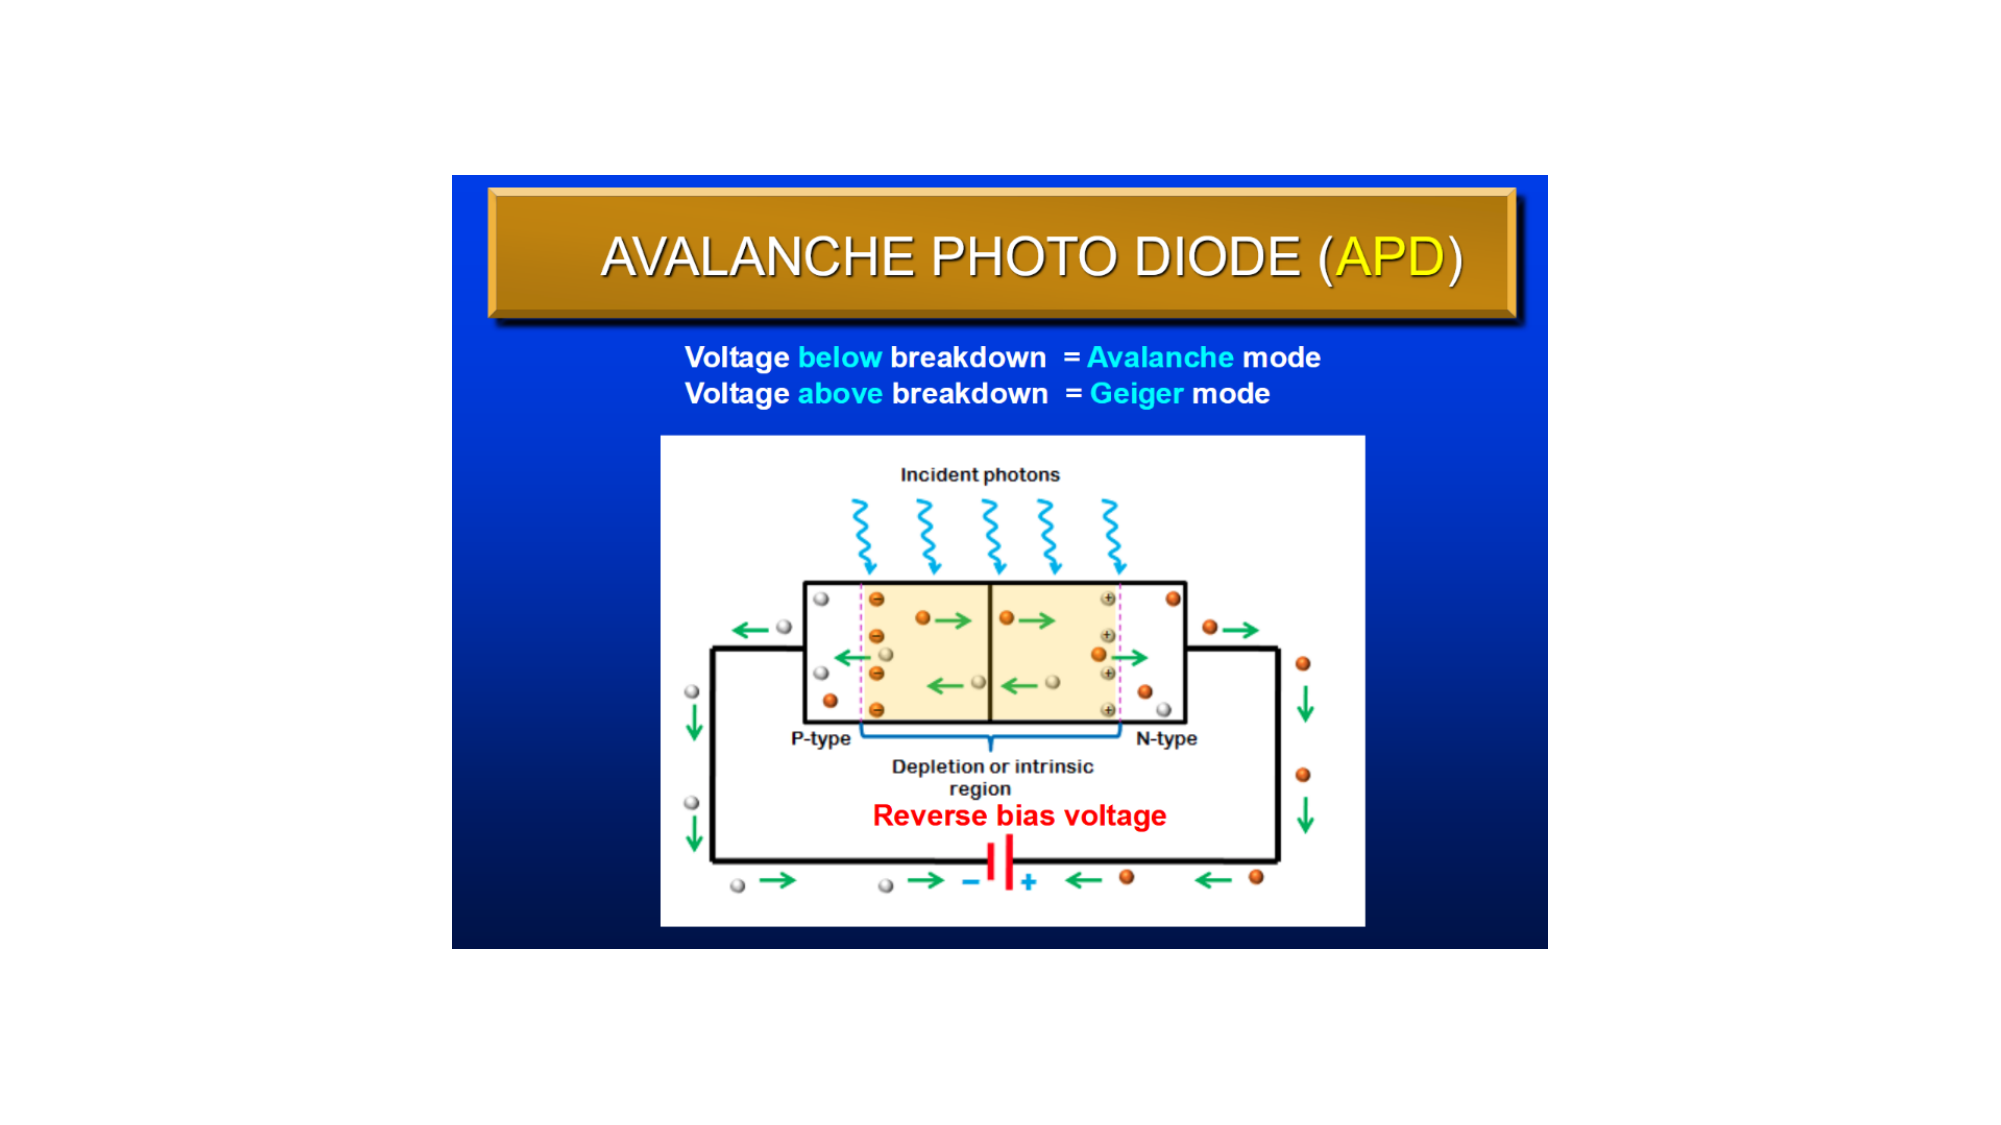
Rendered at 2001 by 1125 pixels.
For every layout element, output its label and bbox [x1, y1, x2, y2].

picture [452, 175, 1548, 949]
